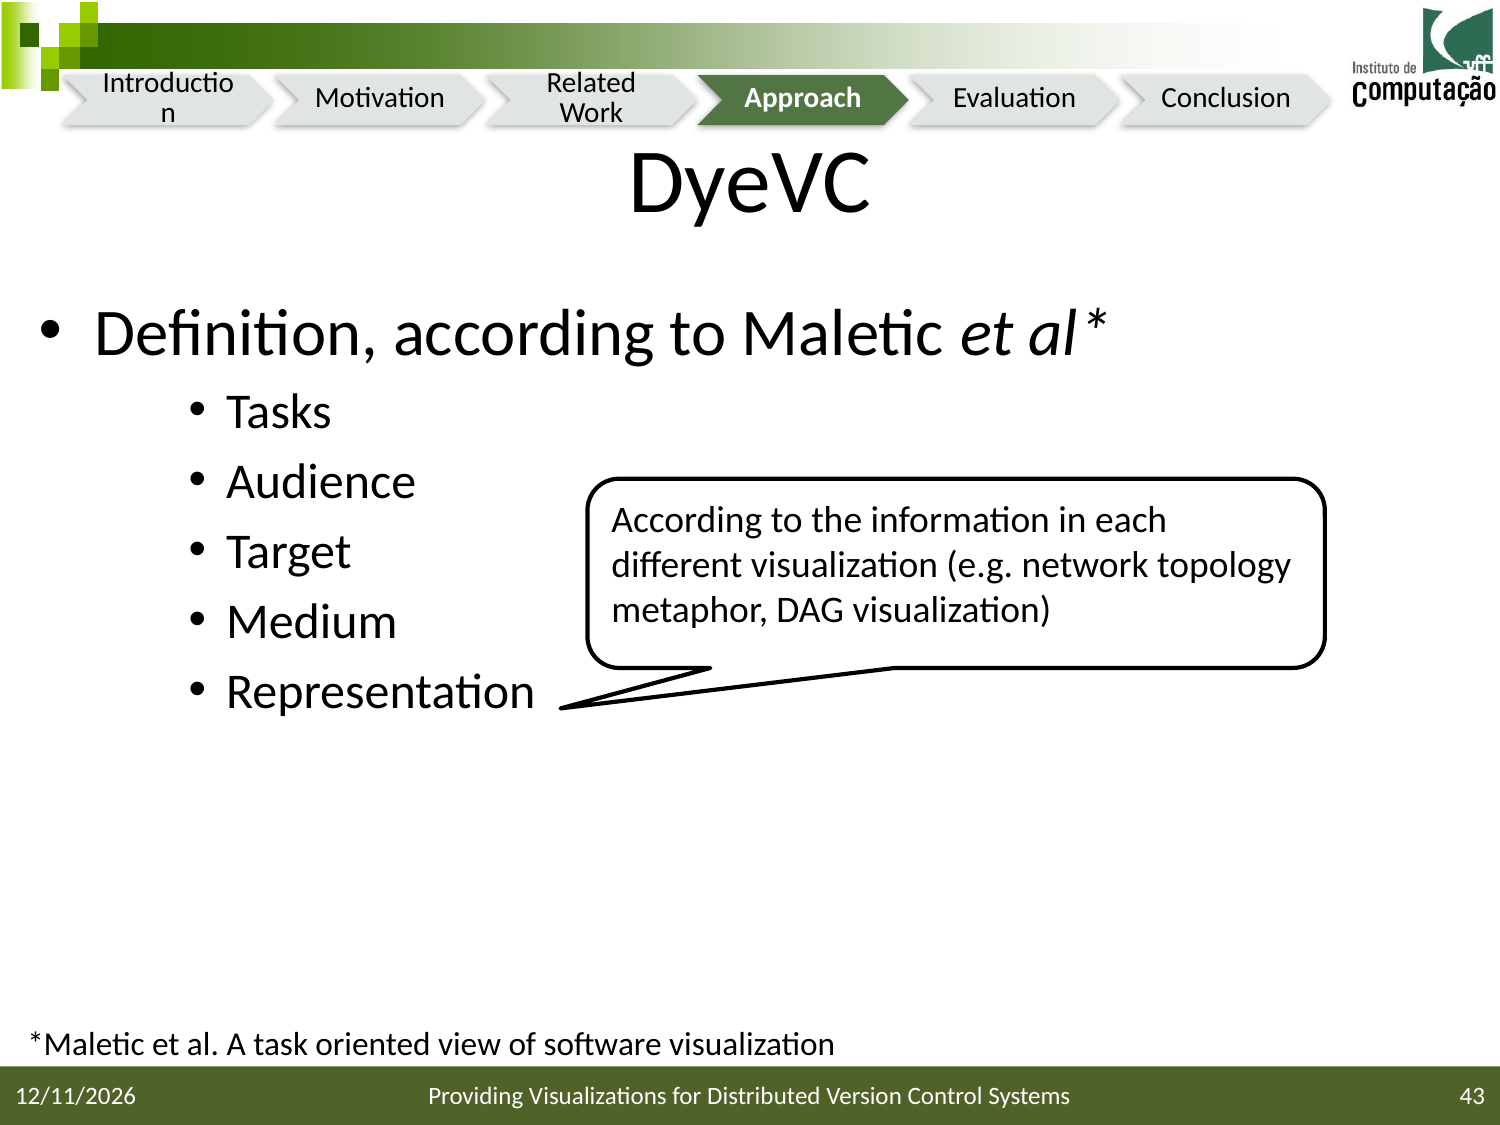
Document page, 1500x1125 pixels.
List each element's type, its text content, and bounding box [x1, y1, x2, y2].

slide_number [0, 1065, 350, 1125]
footer Providing Visualizations for Distributed Version Control Systems [362, 1065, 1138, 1125]
text_box *Maletic et al. A task oriented view of software visualization [12, 1015, 894, 1070]
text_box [62, 74, 1333, 126]
slide_number 43 [1149, 1065, 1500, 1125]
text_box According to the information in each different visualization (e.g. network topology metaphor, DAG visualization) [558, 476, 1327, 711]
list Definition, according to Maletic et al* Tasks Audience Target Medium Representation [23, 281, 1477, 1055]
title DyeVC [23, 82, 1477, 270]
